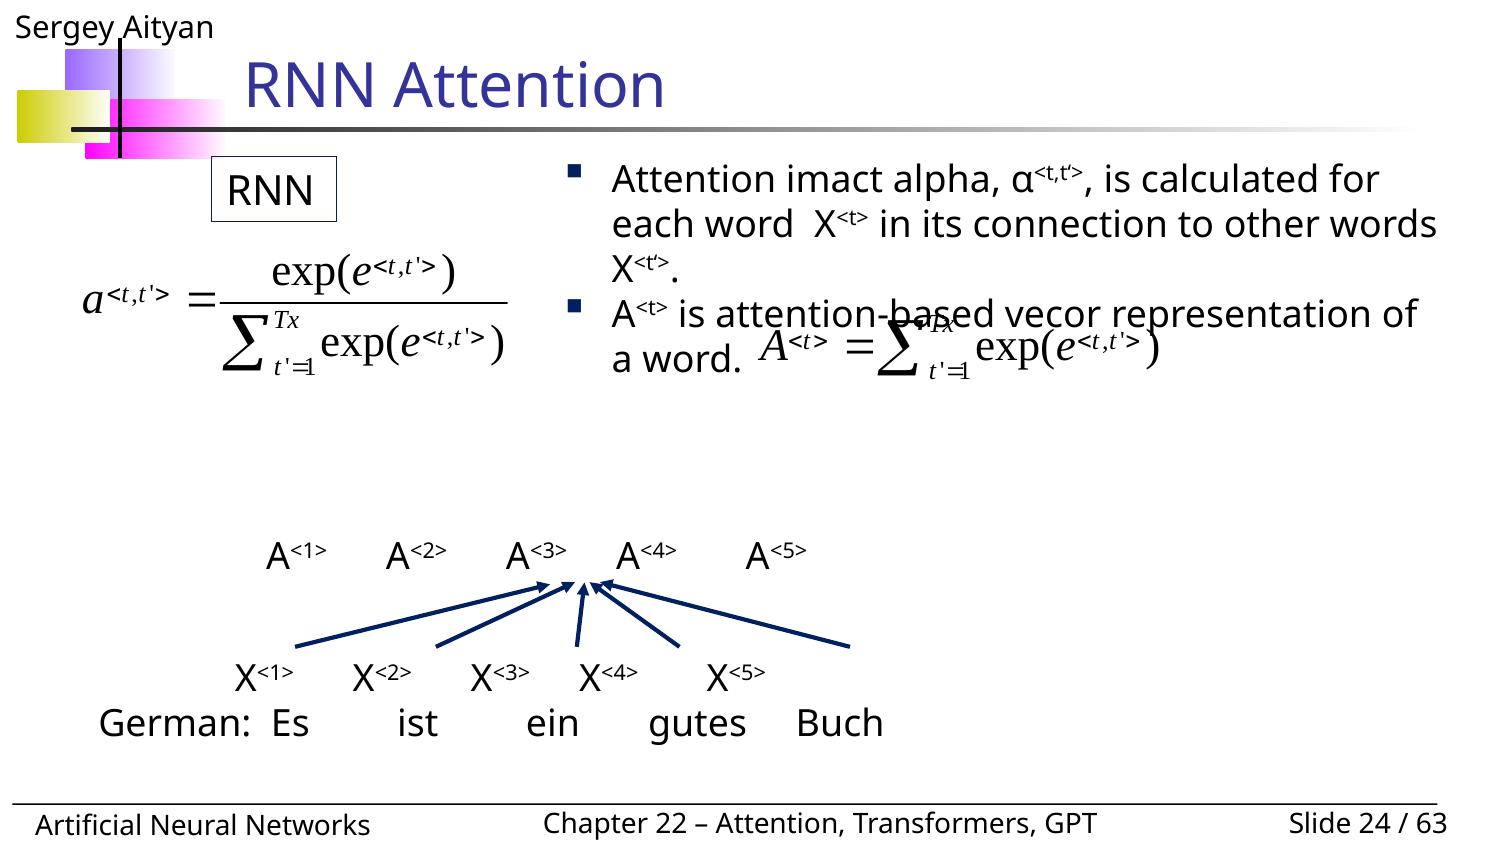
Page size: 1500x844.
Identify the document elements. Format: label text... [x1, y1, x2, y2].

text_box X<1> X<2> X<3> X<4> X<5> German: Es ist ein gutes Buch [83, 646, 1084, 752]
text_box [74, 242, 516, 386]
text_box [599, 581, 851, 648]
text_box Attention imact alpha, α<t,t‘>, is calculated for each word X<t> in its connection to other words X<t‘>. A<t> is attention-based vecor representation of a word. [549, 147, 1463, 387]
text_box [576, 582, 585, 648]
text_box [749, 303, 1169, 392]
title RNN Attention [228, 46, 1332, 128]
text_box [435, 581, 575, 648]
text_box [589, 581, 598, 648]
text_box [294, 584, 431, 647]
text_box A<1> A<2> A<3> A<4> A<5> [251, 524, 1080, 585]
text_box RNN [211, 156, 337, 222]
